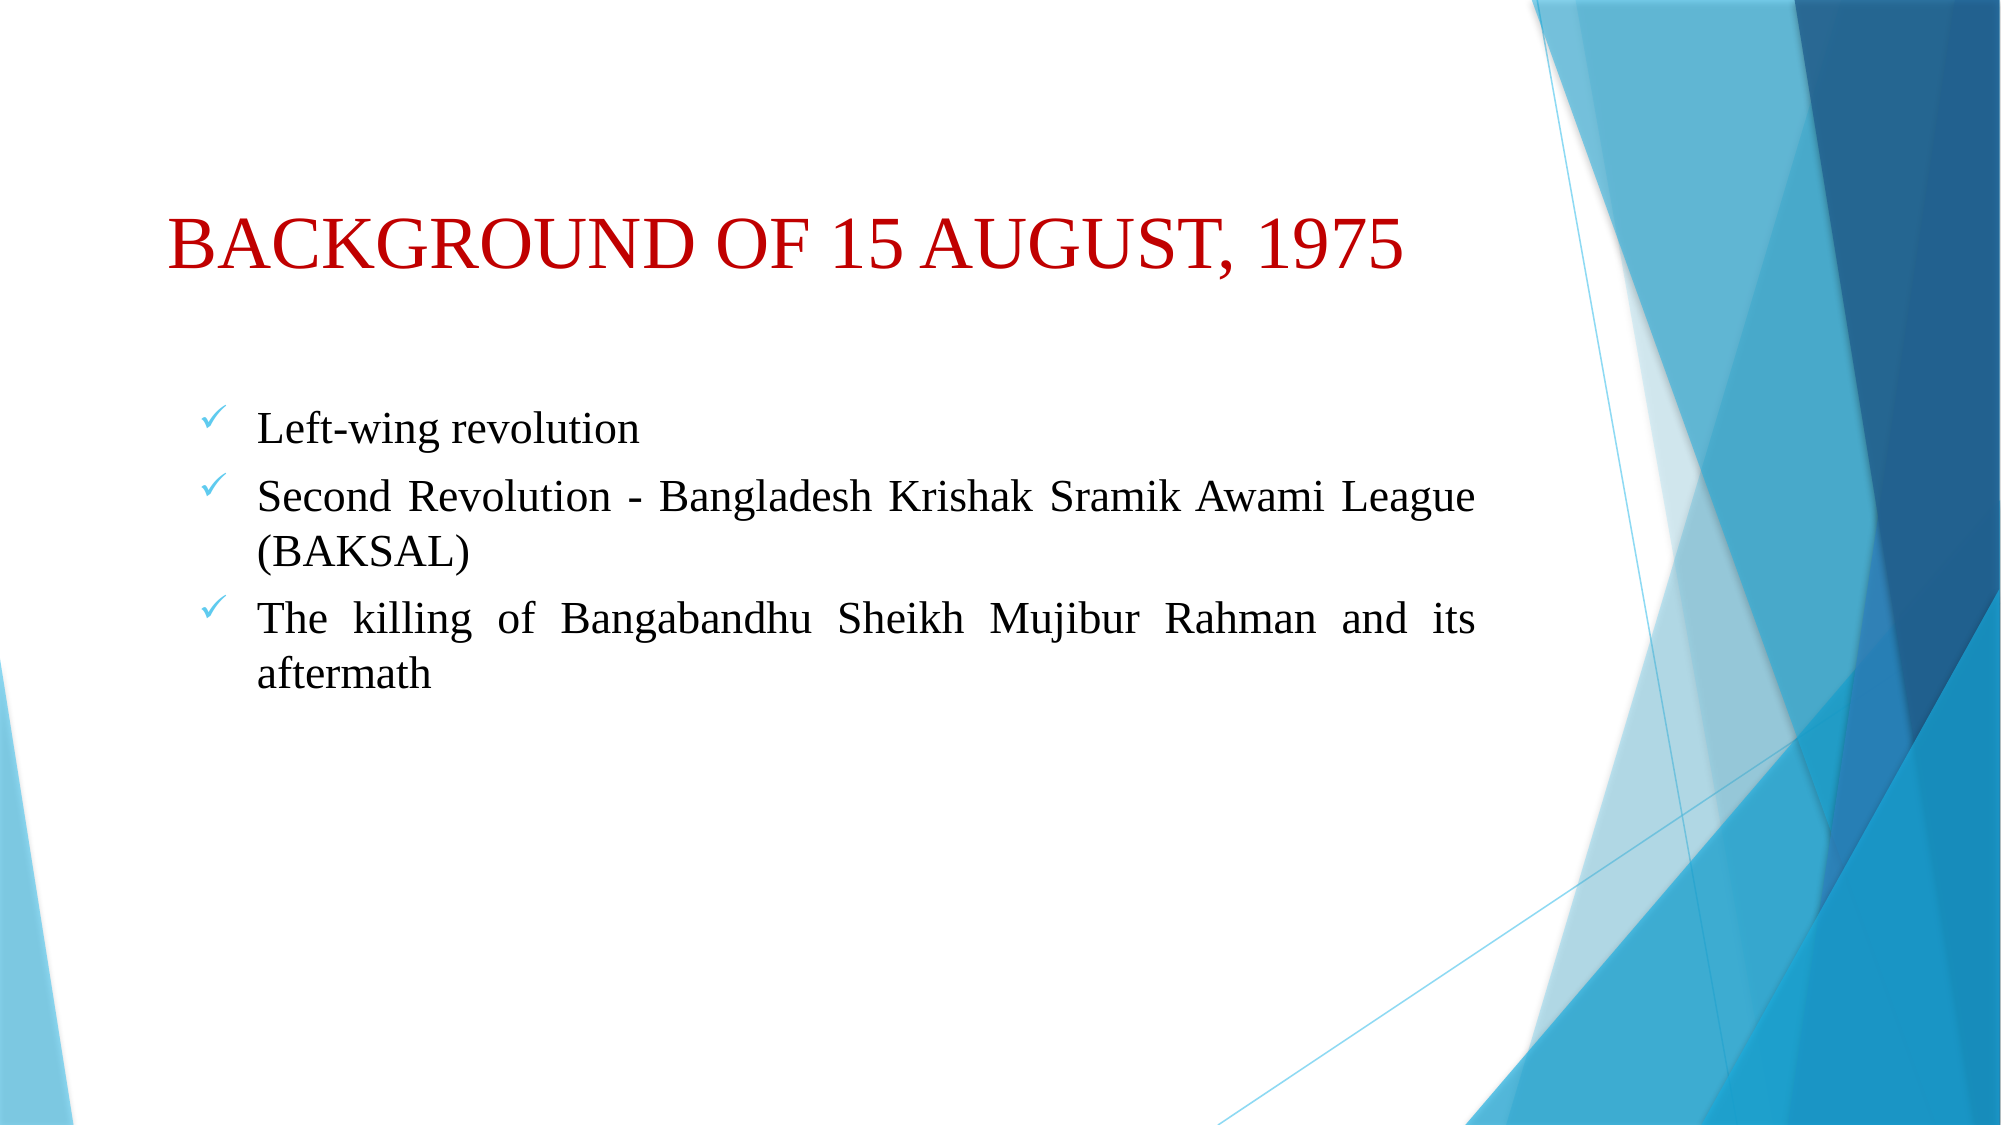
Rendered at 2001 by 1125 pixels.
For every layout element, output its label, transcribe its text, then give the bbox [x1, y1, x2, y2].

title BACKGROUND OF 15 AUGUST, 1975 [81, 186, 1492, 340]
list Left-wing revolution Second Revolution - Bangladesh Krishak Sramik Awami League (BAKSAL) The killing of Bangabandhu Sheikh Mujibur Rahman and its aftermath [81, 379, 1492, 1016]
